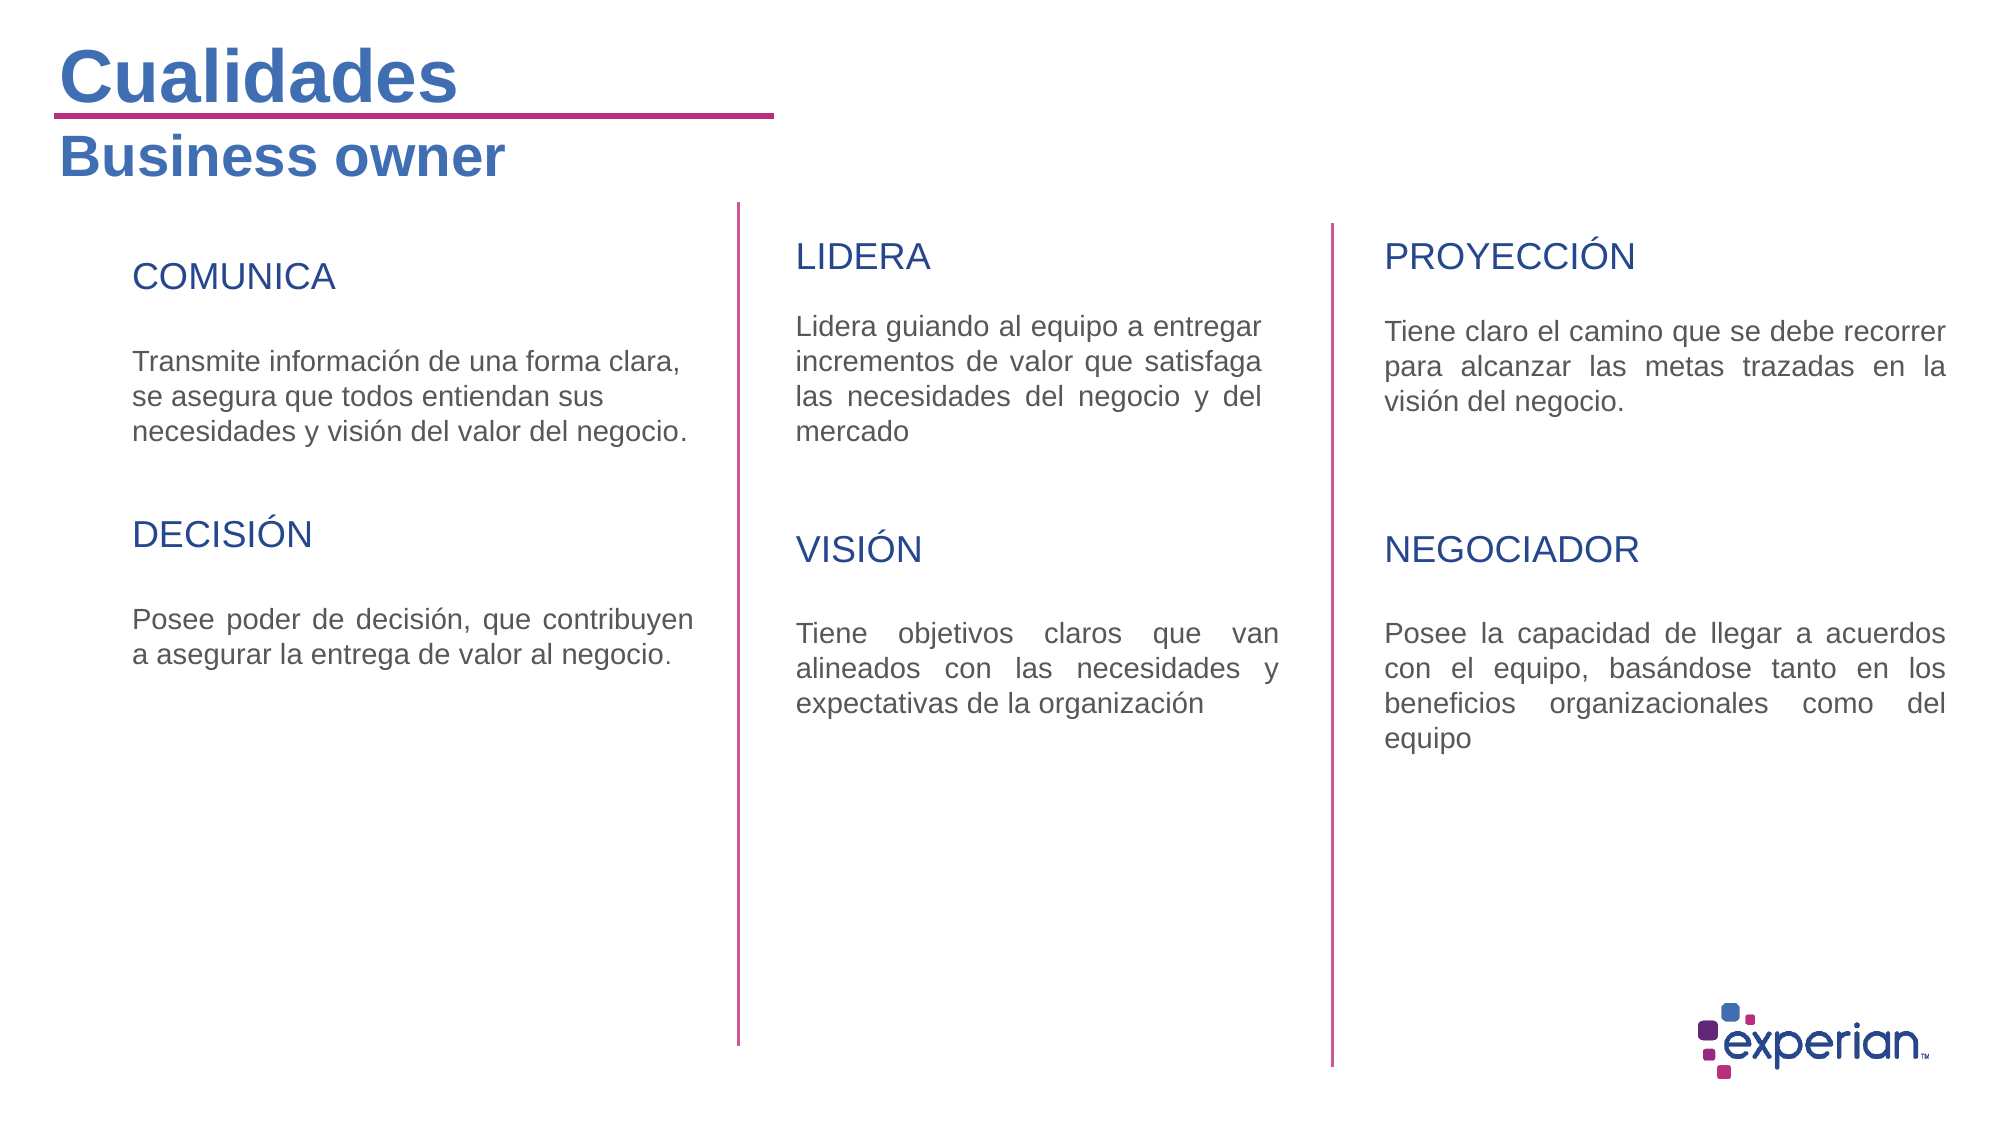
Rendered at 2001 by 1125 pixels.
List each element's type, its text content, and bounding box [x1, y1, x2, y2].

text_box Lidera Lidera guiando al equipo a entregar incrementos de valor que satisfaga las necesidades del negocio y del mercado [780, 224, 1278, 515]
text_box Negociador Posee la capacidad de llegar a acuerdos con el equipo, basándose tanto en los beneficios organizacionales como del equipo [1369, 517, 1962, 763]
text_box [42, 20, 775, 197]
text_box Proyección Tiene claro el camino que se debe recorrer para alcanzar las metas trazadas en la visión del negocio. [1369, 224, 1962, 425]
text_box Decisión Posee poder de decisión, que contribuyen a asegurar la entrega de valor al negocio. [117, 502, 710, 678]
picture [1698, 1003, 1929, 1079]
text_box Comunica Transmite información de una forma clara, se asegura que todos entiendan sus necesidades y visión del valor del negocio. [117, 244, 710, 455]
text_box Visión Tiene objetivos claros que van alineados con las necesidades y expectativas de la organización [781, 517, 1295, 847]
